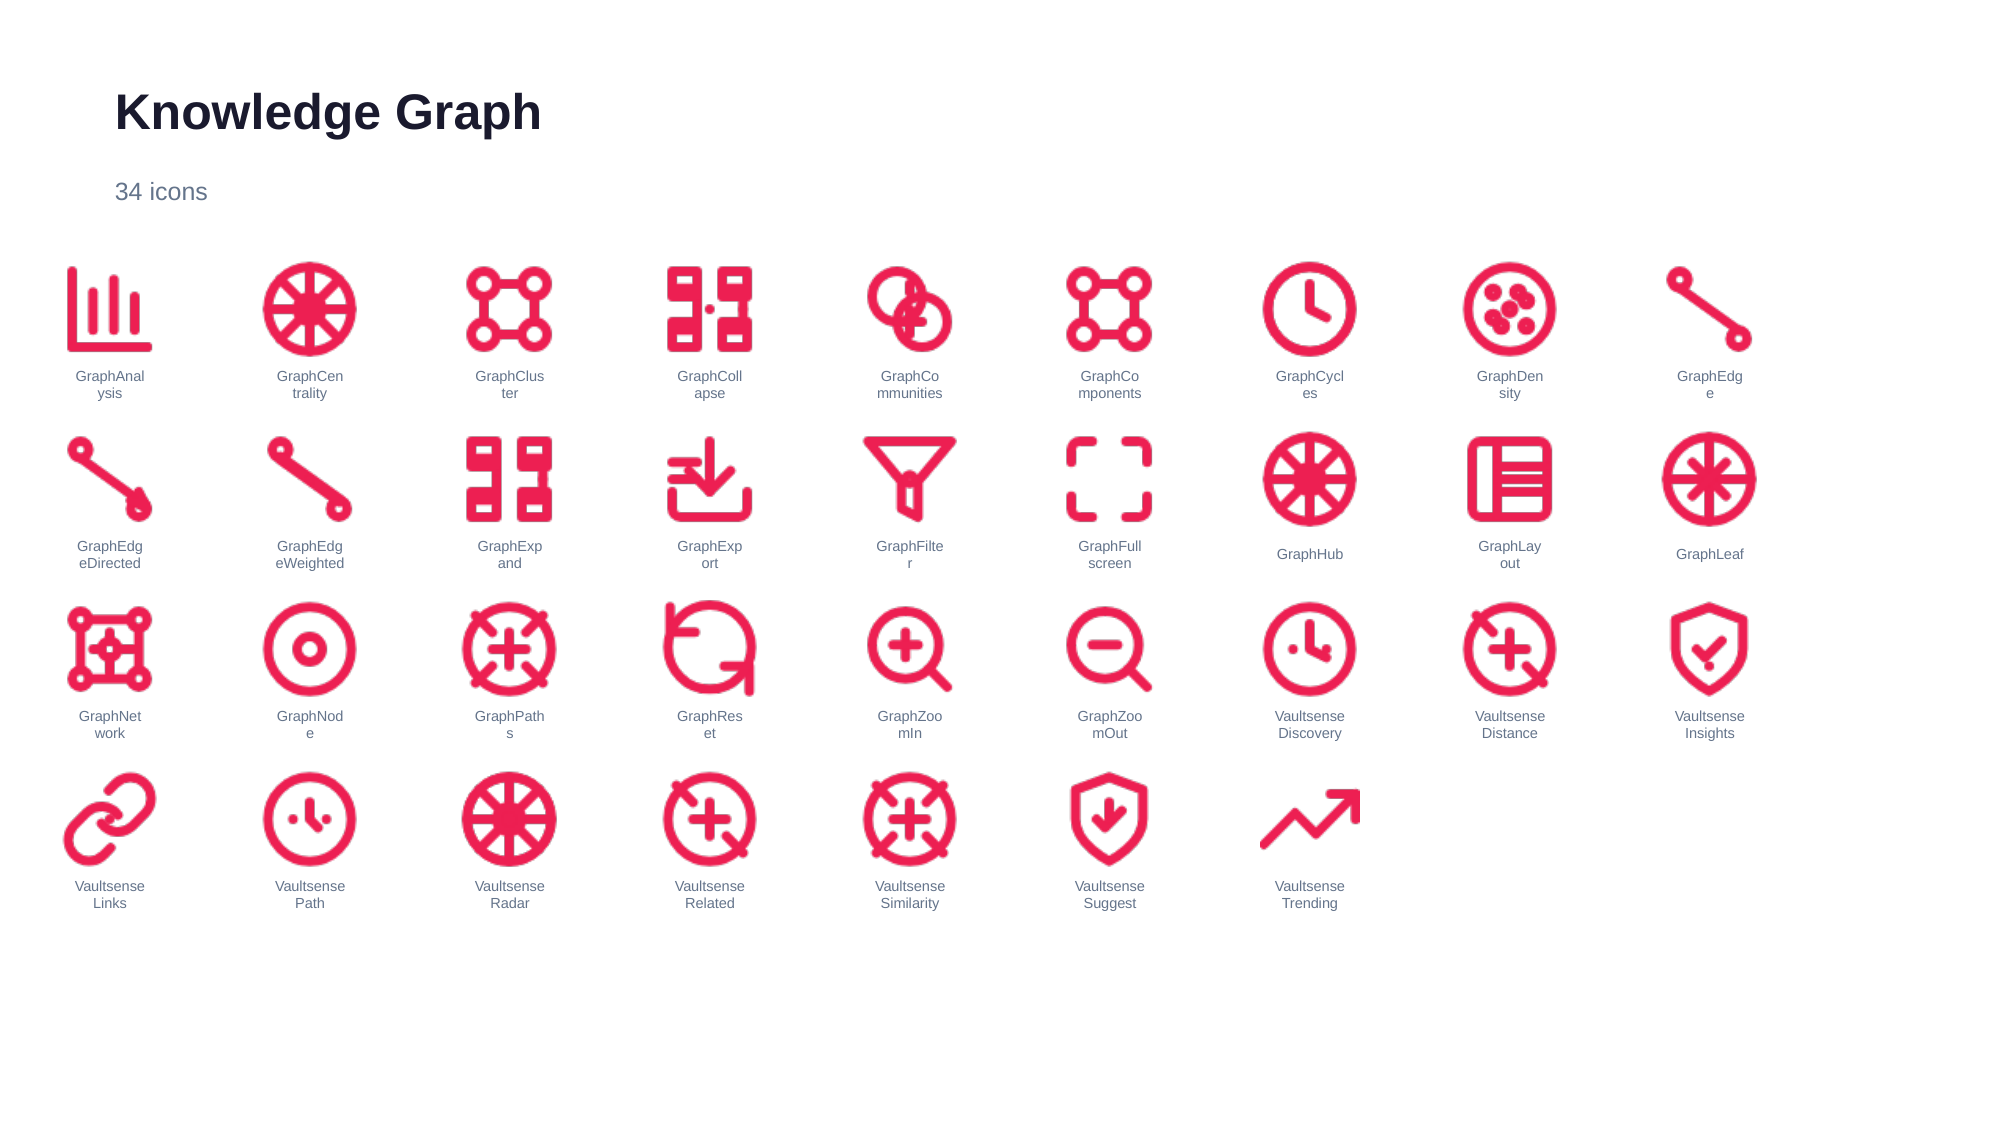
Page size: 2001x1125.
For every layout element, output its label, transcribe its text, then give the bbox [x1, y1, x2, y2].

picture [1259, 429, 1361, 531]
picture [459, 429, 561, 531]
text_box GraphFullscreen [1059, 538, 1160, 574]
text_box GraphPaths [459, 708, 560, 744]
picture [1059, 429, 1161, 531]
picture [1059, 769, 1161, 871]
text_box GraphCentrality [260, 369, 360, 404]
picture [459, 599, 561, 701]
text_box GraphDensity [1460, 369, 1560, 404]
text_box VaultsenseRadar [459, 878, 560, 914]
text_box GraphLayout [1460, 539, 1560, 574]
text_box GraphZoomOut [1059, 708, 1160, 744]
picture [1459, 259, 1561, 361]
text_box GraphZoomIn [860, 709, 960, 744]
text_box GraphNode [260, 709, 360, 744]
text_box GraphEdge [1659, 368, 1760, 404]
picture [859, 259, 961, 361]
text_box VaultsenseLinks [60, 879, 160, 914]
picture [1459, 429, 1561, 531]
text_box VaultsenseRelated [660, 879, 760, 914]
text_box GraphLeaf [1659, 538, 1760, 574]
text_box GraphEdgeDirected [60, 539, 160, 574]
picture [1059, 259, 1161, 361]
text_box VaultsenseSimilarity [860, 879, 960, 914]
picture [1259, 769, 1361, 871]
picture [1659, 259, 1761, 361]
picture [1259, 599, 1361, 701]
text_box VaultsenseInsights [1659, 708, 1760, 744]
text_box VaultsensePath [260, 879, 360, 914]
picture [859, 599, 961, 701]
picture [259, 769, 361, 871]
picture [259, 599, 361, 701]
picture [259, 259, 361, 361]
text_box GraphCycles [1260, 369, 1360, 404]
text_box GraphCommunities [860, 369, 960, 404]
picture [659, 769, 761, 871]
text_box VaultsenseDiscovery [1260, 709, 1360, 744]
picture [59, 429, 161, 531]
text_box GraphCluster [459, 368, 560, 404]
text_box GraphReset [660, 709, 760, 744]
text_box GraphComponents [1059, 368, 1160, 404]
picture [659, 429, 761, 531]
text_box GraphFilter [860, 539, 960, 574]
picture [59, 259, 161, 361]
picture [459, 769, 561, 871]
text_box GraphNetwork [60, 709, 160, 744]
picture [459, 259, 561, 361]
text_box GraphAnalysis [60, 369, 160, 404]
picture [1259, 259, 1361, 361]
picture [659, 599, 761, 701]
text_box GraphEdgeWeighted [260, 539, 360, 574]
text_box GraphExport [660, 539, 760, 574]
picture [1659, 429, 1761, 531]
picture [1059, 599, 1161, 701]
text_box Knowledge Graph [99, 60, 1700, 159]
text_box VaultsenseDistance [1460, 709, 1560, 744]
text_box VaultsenseSuggest [1059, 878, 1160, 914]
text_box VaultsenseTrending [1260, 879, 1360, 914]
picture [59, 769, 161, 871]
text_box 34 icons [99, 159, 1700, 220]
text_box GraphCollapse [660, 369, 760, 404]
picture [1459, 599, 1561, 701]
picture [1659, 599, 1761, 701]
text_box GraphExpand [459, 538, 560, 574]
picture [259, 429, 361, 531]
picture [859, 769, 961, 871]
text_box GraphHub [1260, 539, 1360, 574]
picture [659, 259, 761, 361]
picture [59, 599, 161, 701]
picture [859, 429, 961, 531]
